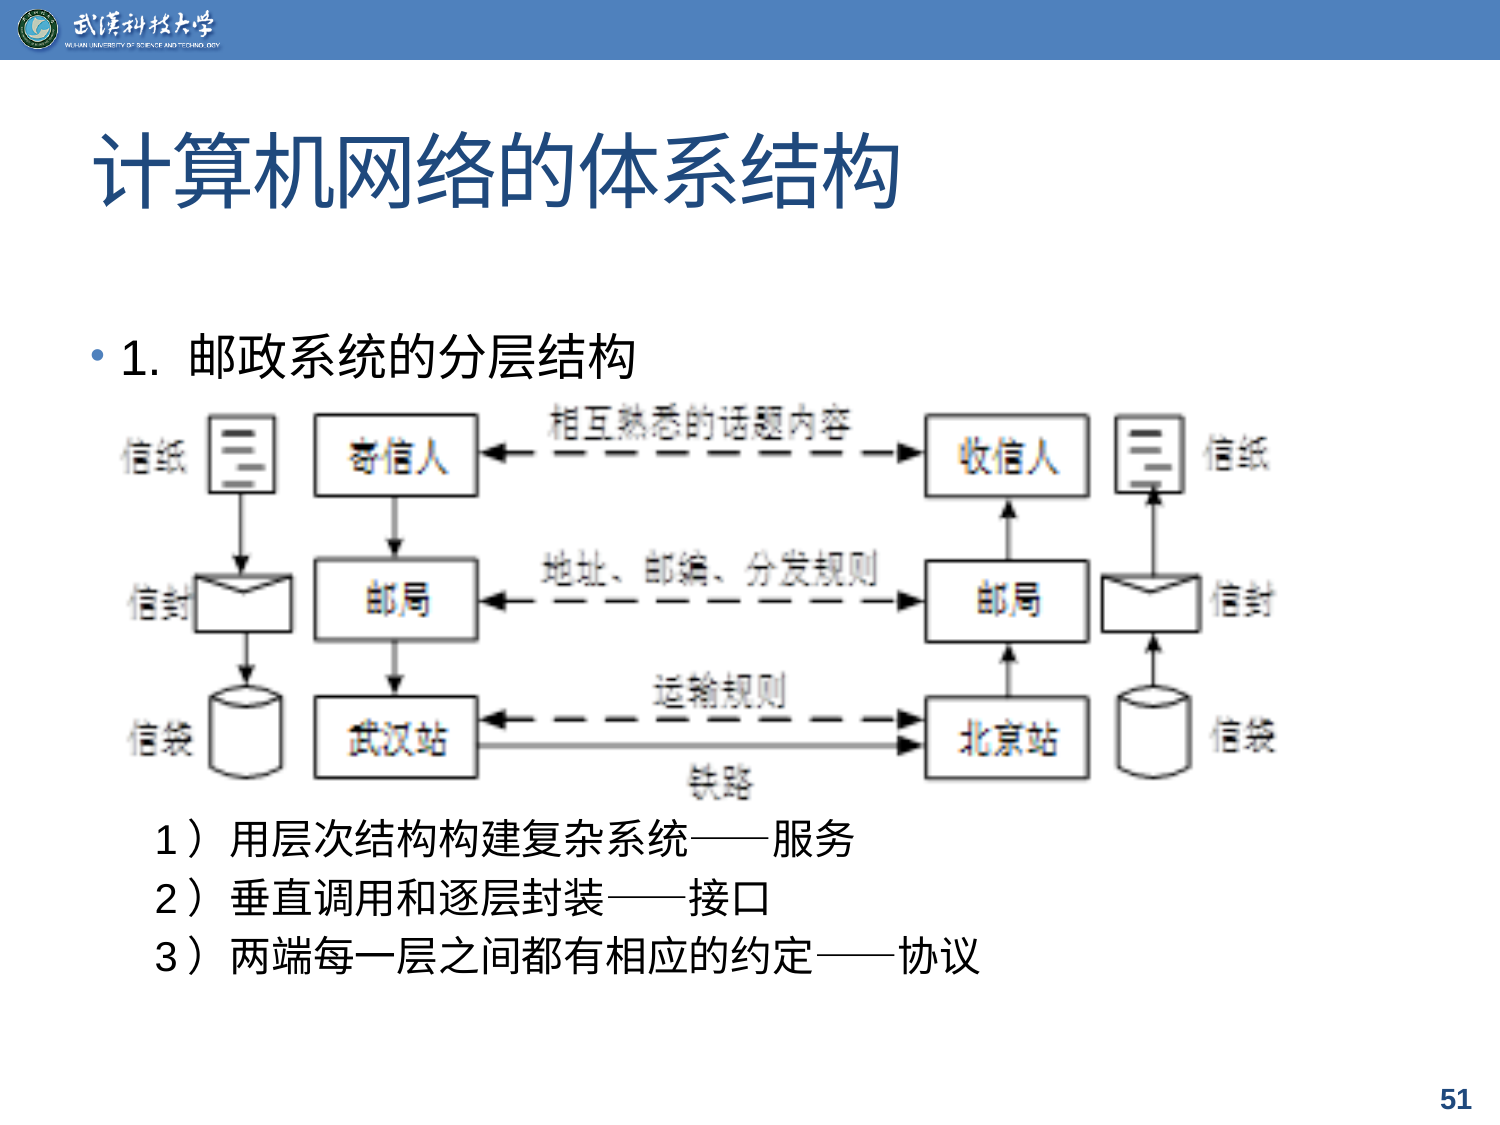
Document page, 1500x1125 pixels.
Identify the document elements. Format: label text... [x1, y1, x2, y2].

title 计算机网络的体系结构 [75, 87, 1425, 250]
picture [8, 4, 228, 58]
list 1. 邮政系统的分层结构 1）用层次结构构建复杂系统——服务 2）垂直调用和逐层封装——接口 3）两端每一层之间都有相应的约定——协议 [75, 317, 1425, 1094]
slide_number 51 [1425, 1071, 1500, 1125]
picture [87, 387, 1312, 826]
